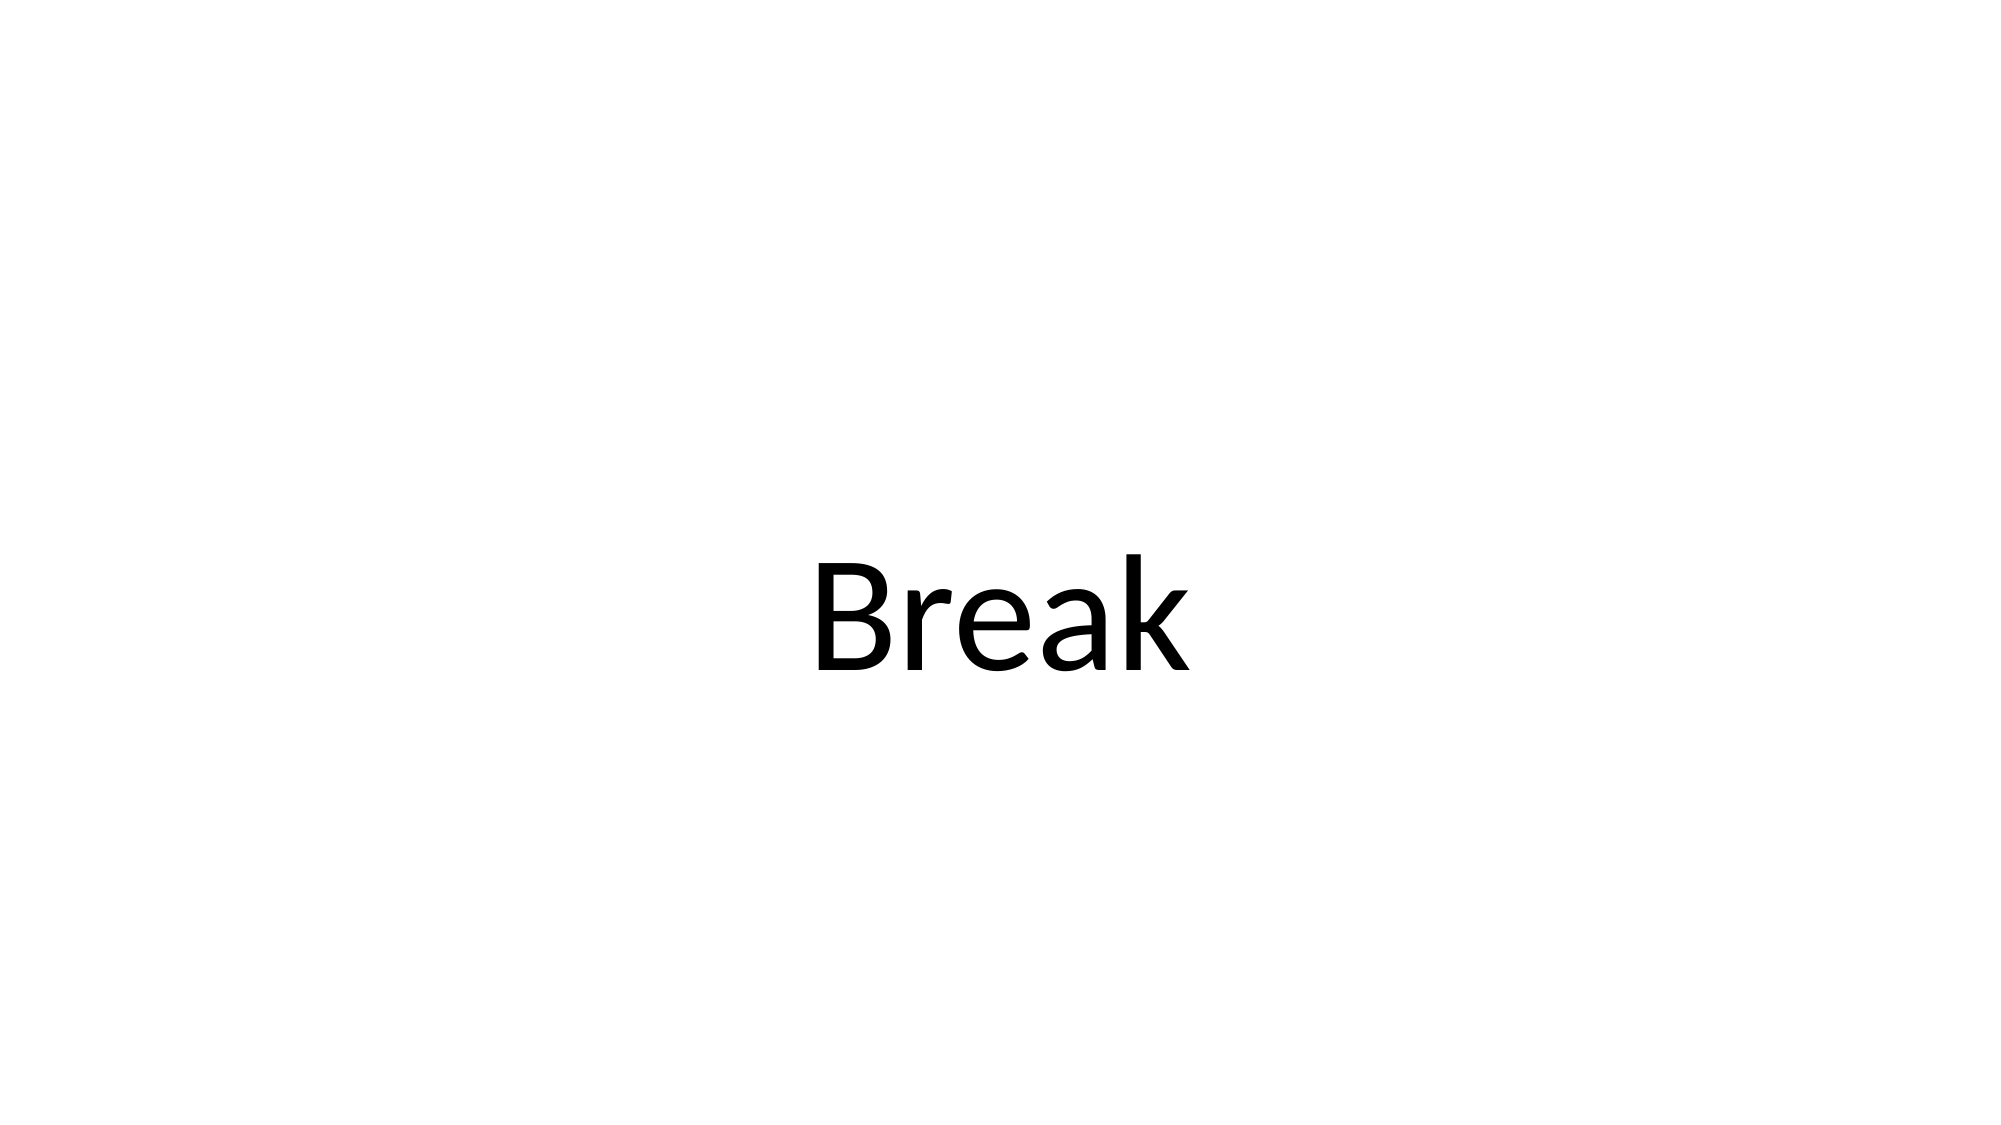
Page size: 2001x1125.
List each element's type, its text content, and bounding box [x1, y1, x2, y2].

list Break [99, 262, 1900, 1005]
